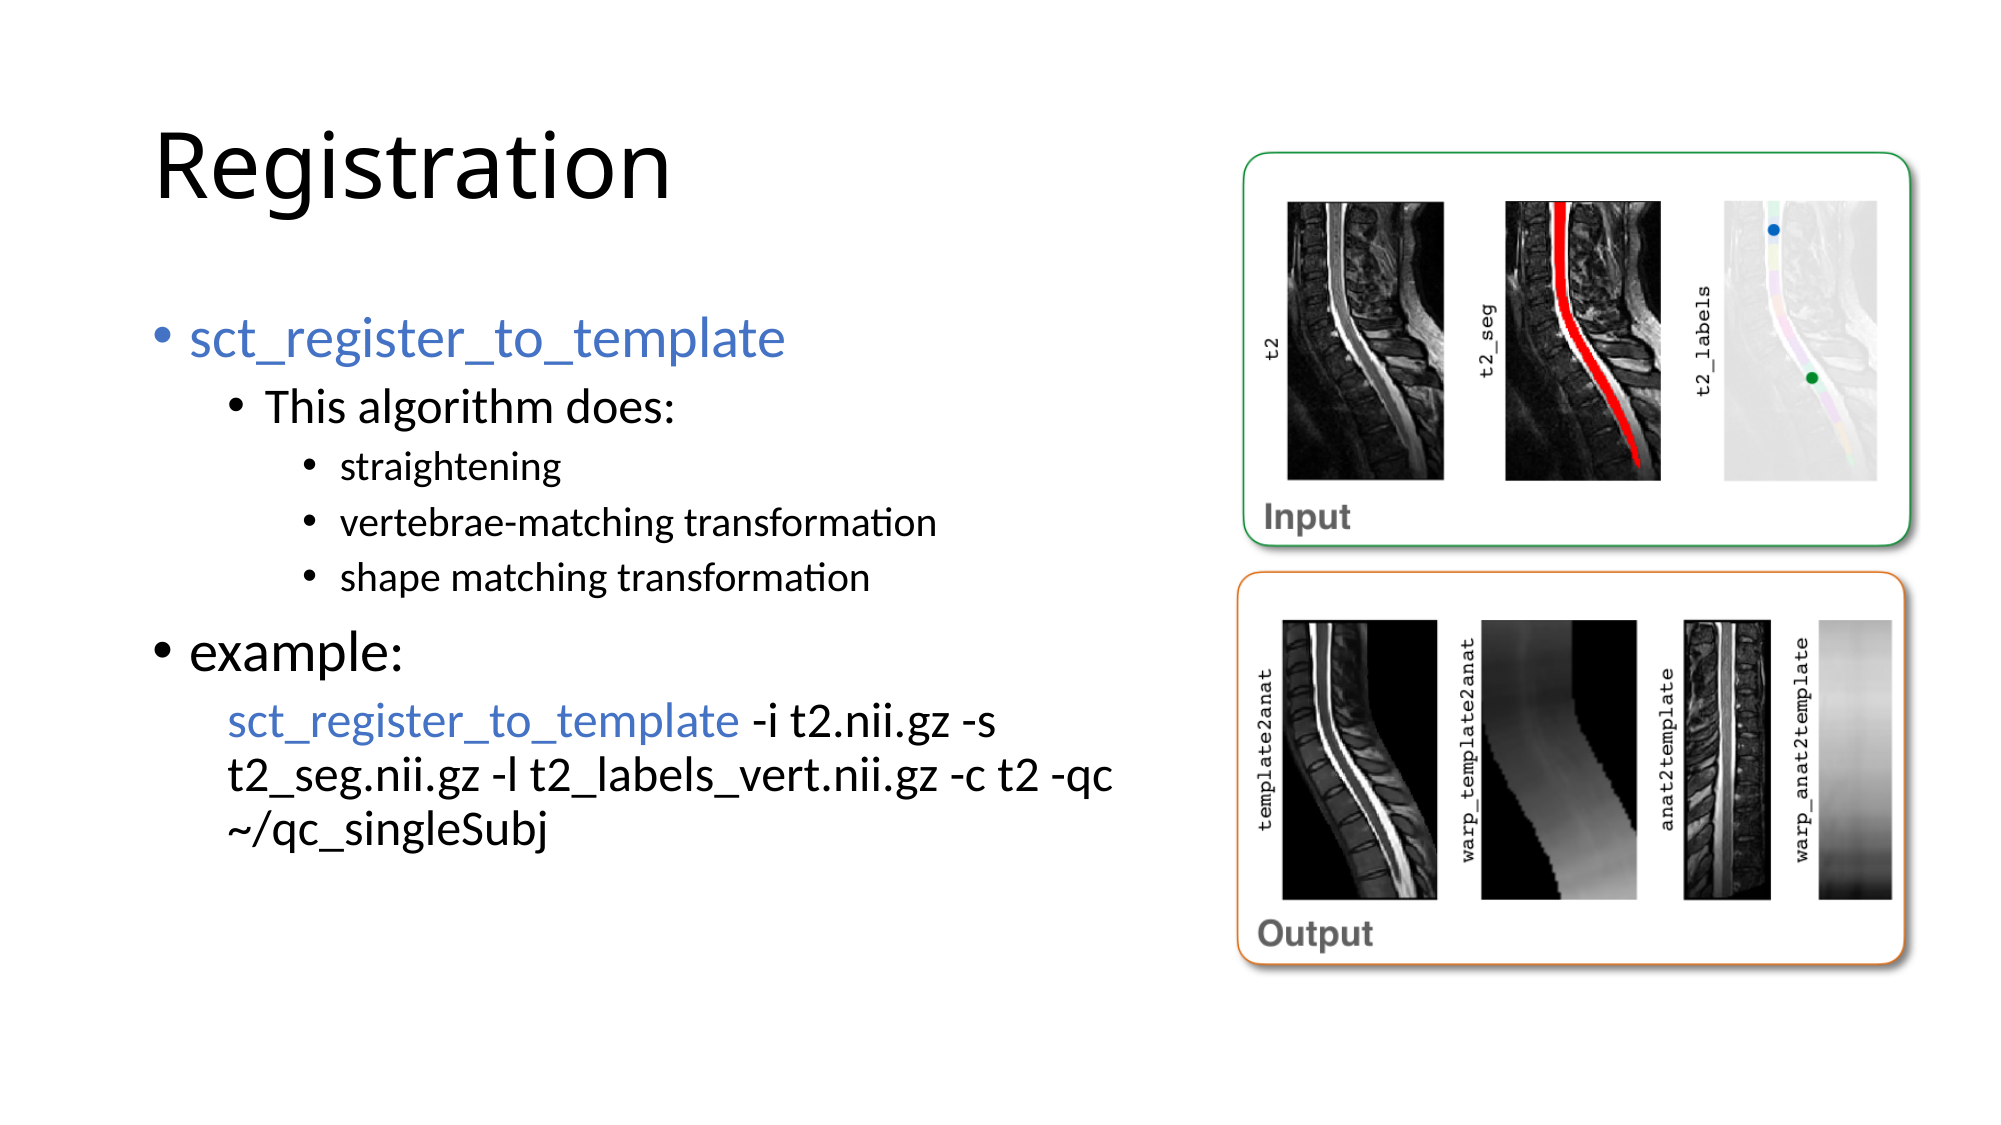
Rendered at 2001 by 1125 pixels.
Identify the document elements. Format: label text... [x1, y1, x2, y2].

picture [1233, 143, 1921, 982]
title Registration [137, 59, 1863, 278]
list sct_register_to_template This algorithm does: straightening vertebrae-matching transformation shape matching transformation example: sct_register_to_template -i t2.nii.gz -s t2_seg.nii.gz -l t2_labels_vert.nii.gz -c t2 -qc ~/qc_singleSubj [137, 299, 1219, 1014]
